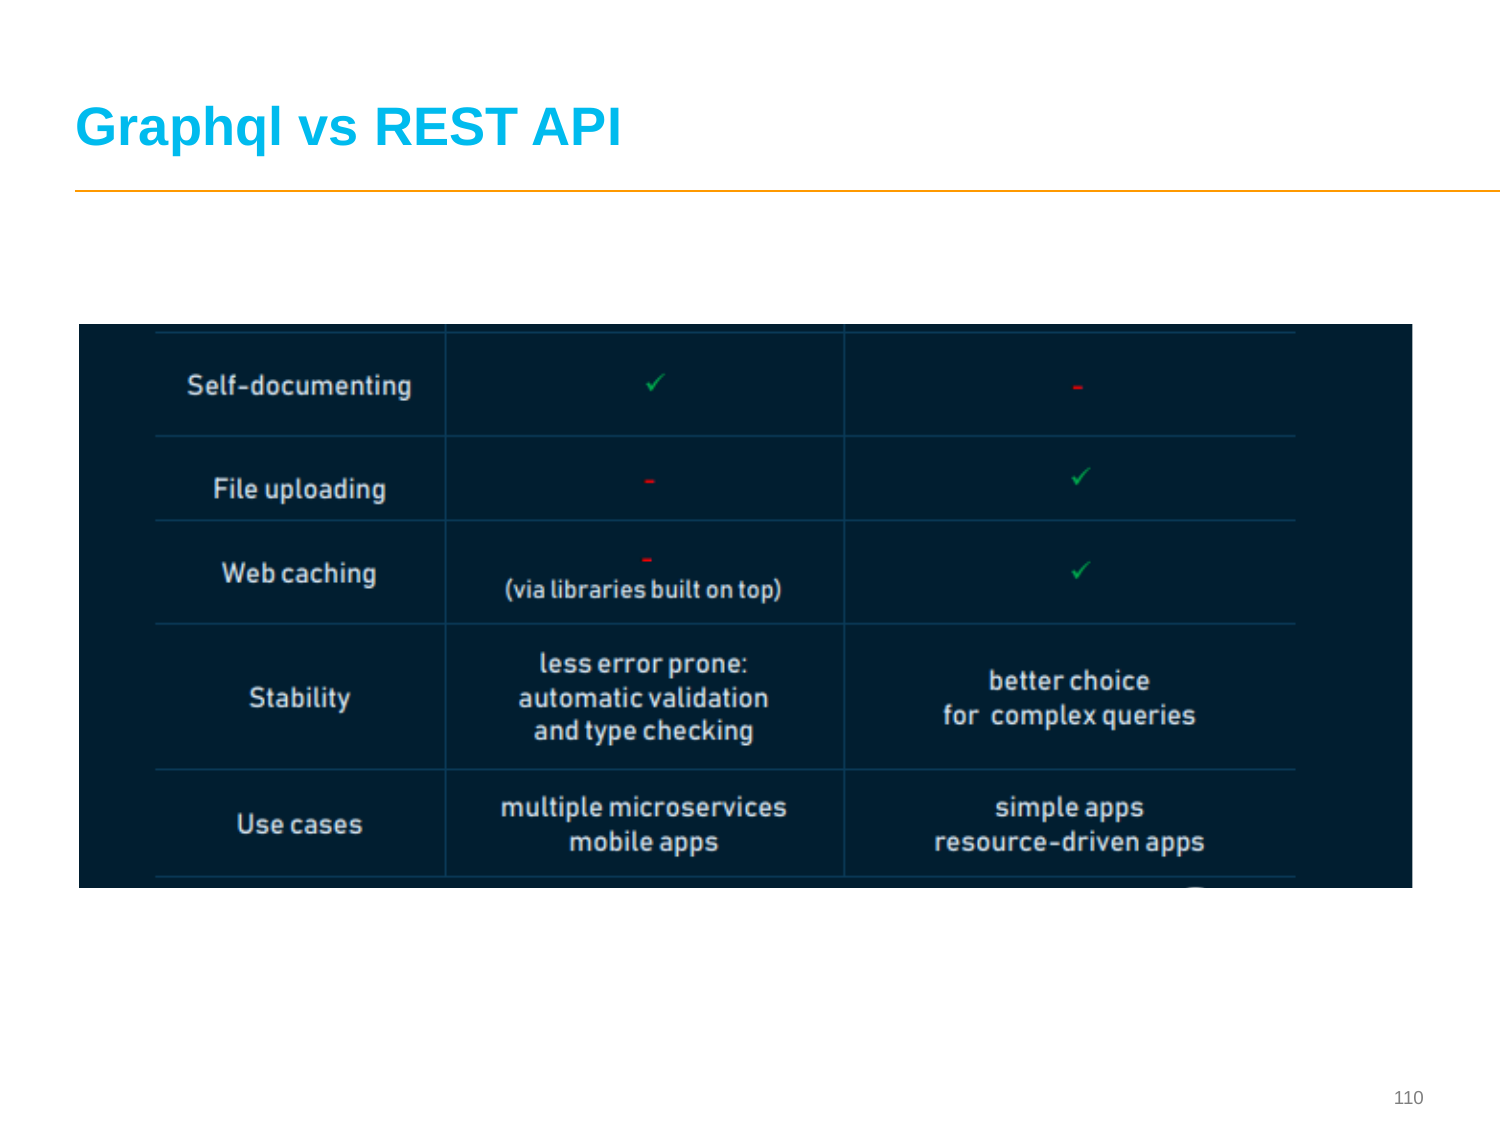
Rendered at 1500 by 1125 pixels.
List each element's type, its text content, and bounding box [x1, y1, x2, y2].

title Graphql vs REST API [75, 27, 1422, 157]
picture [78, 324, 1413, 888]
